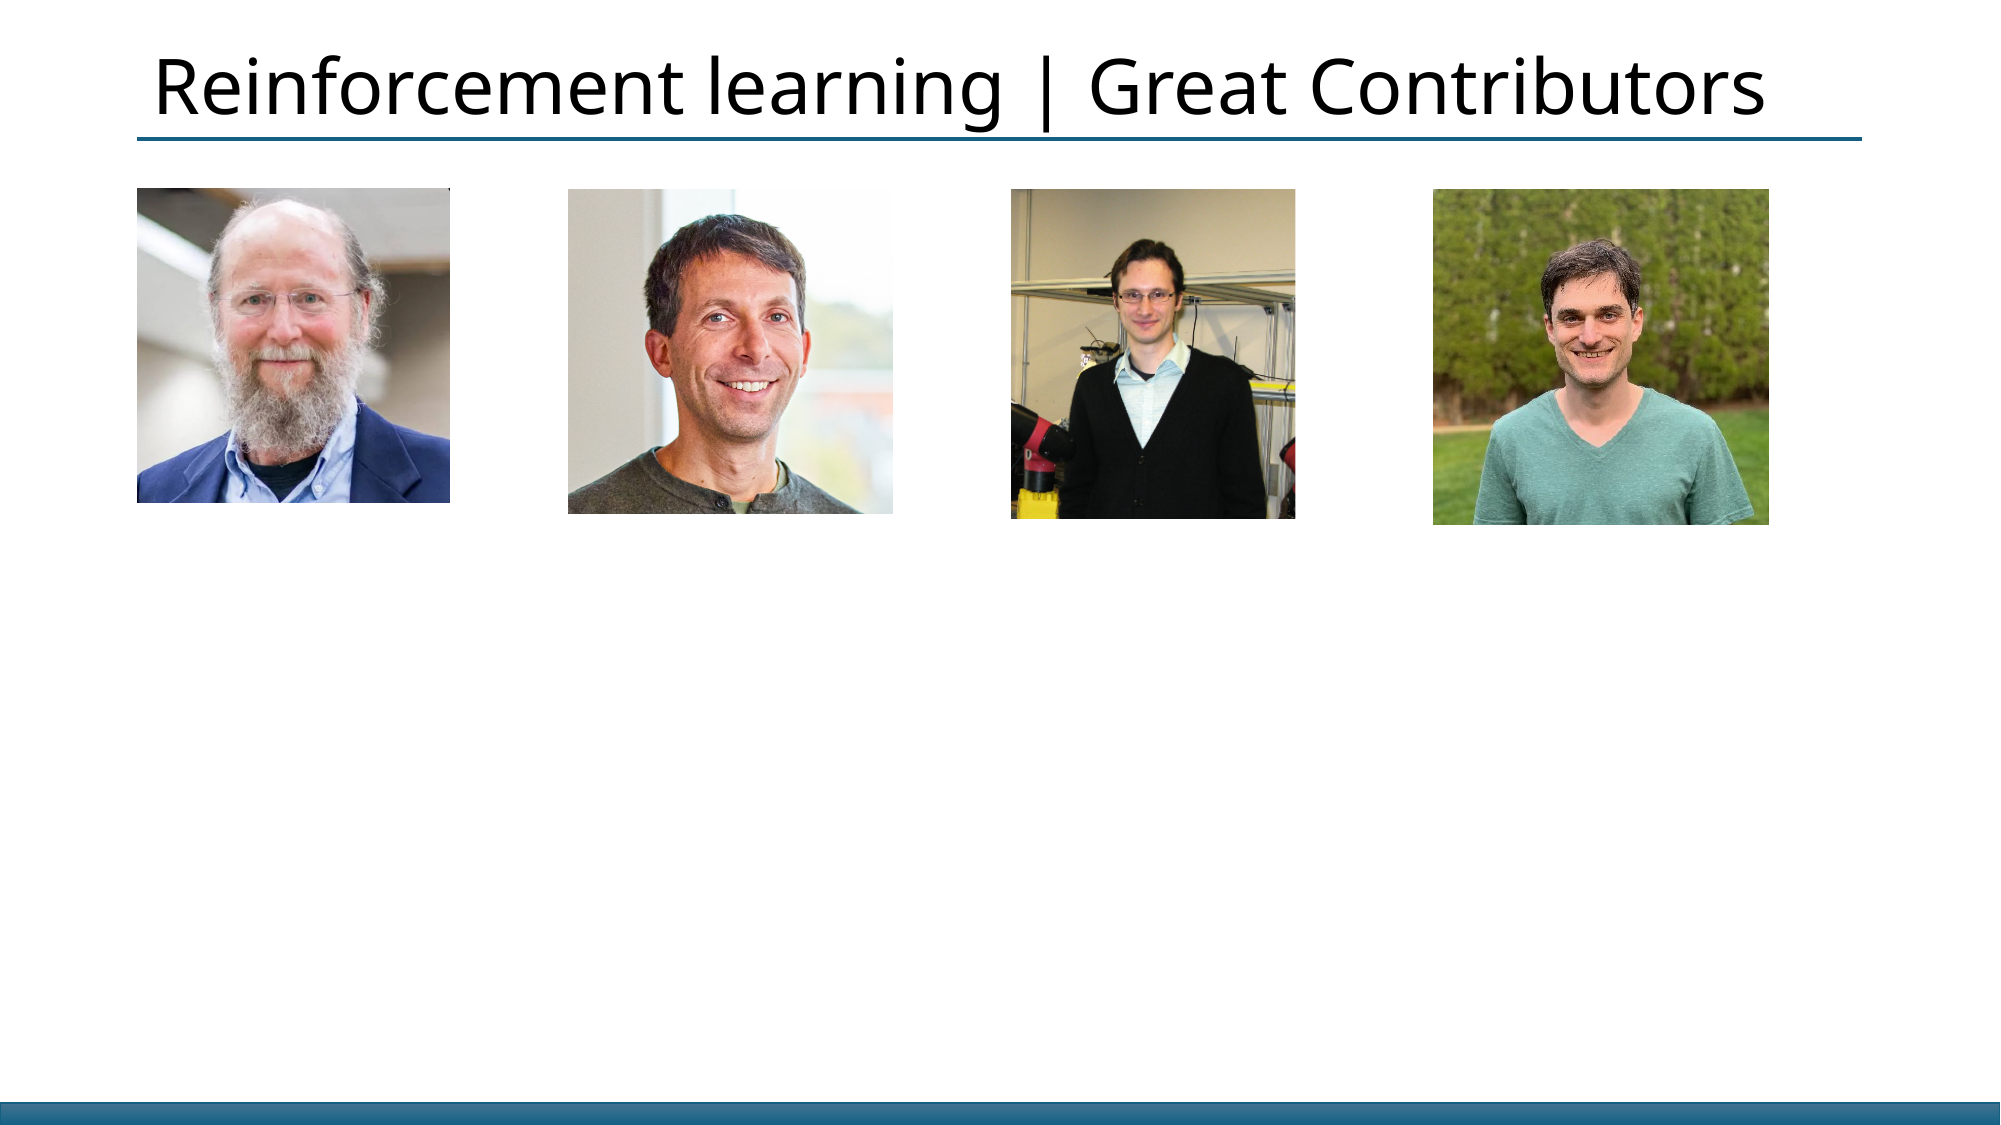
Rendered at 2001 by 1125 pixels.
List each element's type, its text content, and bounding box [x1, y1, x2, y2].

picture [567, 188, 894, 514]
text_box [0, 1102, 2000, 1125]
picture [1432, 188, 1770, 526]
picture [136, 187, 451, 504]
title Reinforcement learning | Great Contributors [137, 39, 1863, 138]
picture [1010, 188, 1296, 520]
